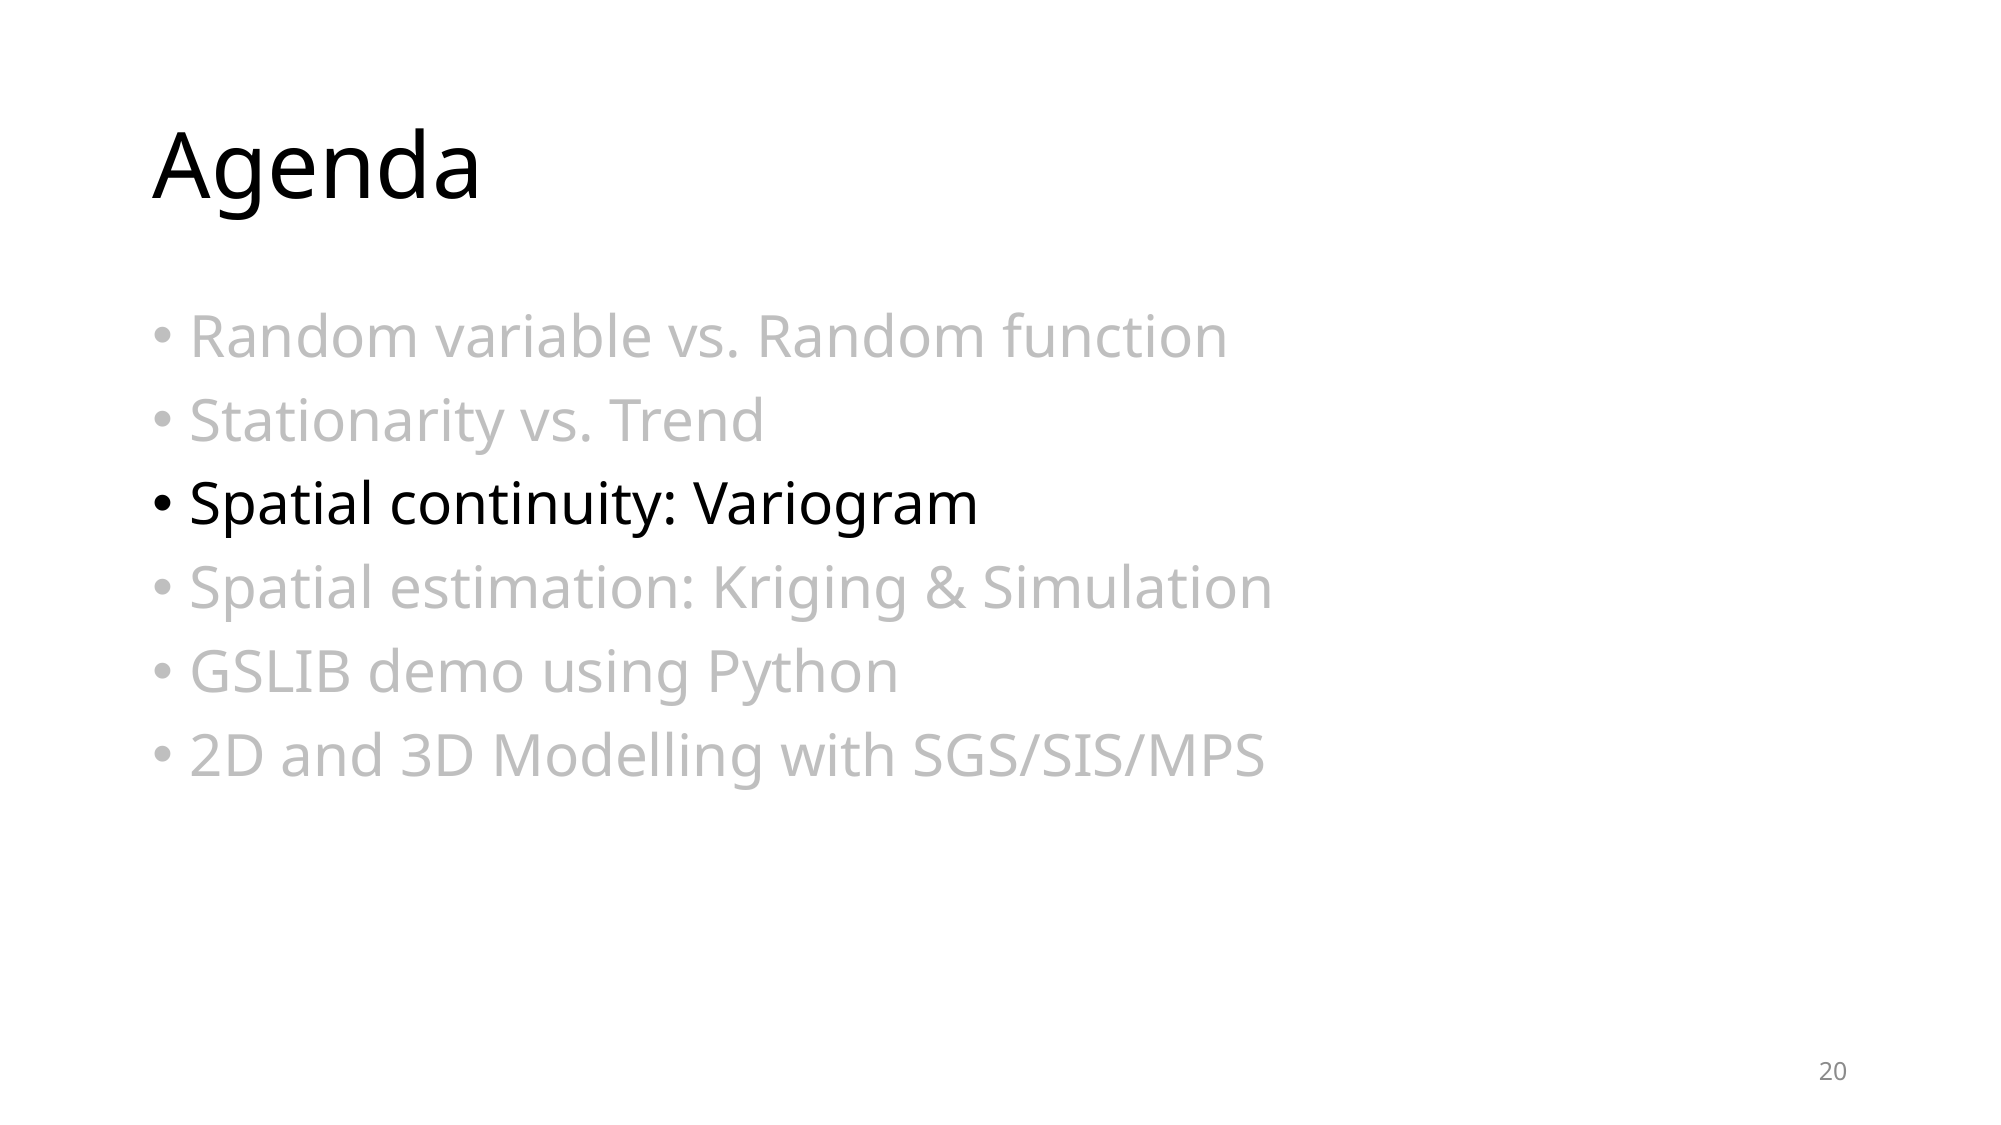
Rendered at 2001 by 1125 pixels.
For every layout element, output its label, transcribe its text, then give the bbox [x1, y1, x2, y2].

slide_number 20 [1412, 1042, 1863, 1103]
title Agenda [137, 59, 1863, 278]
list Random variable vs. Random function Stationarity vs. Trend Spatial continuity: Variogram Spatial estimation: Kriging & Simulation GSLIB demo using Python 2D and 3D Modelling with SGS/SIS/MPS [137, 299, 1863, 1014]
